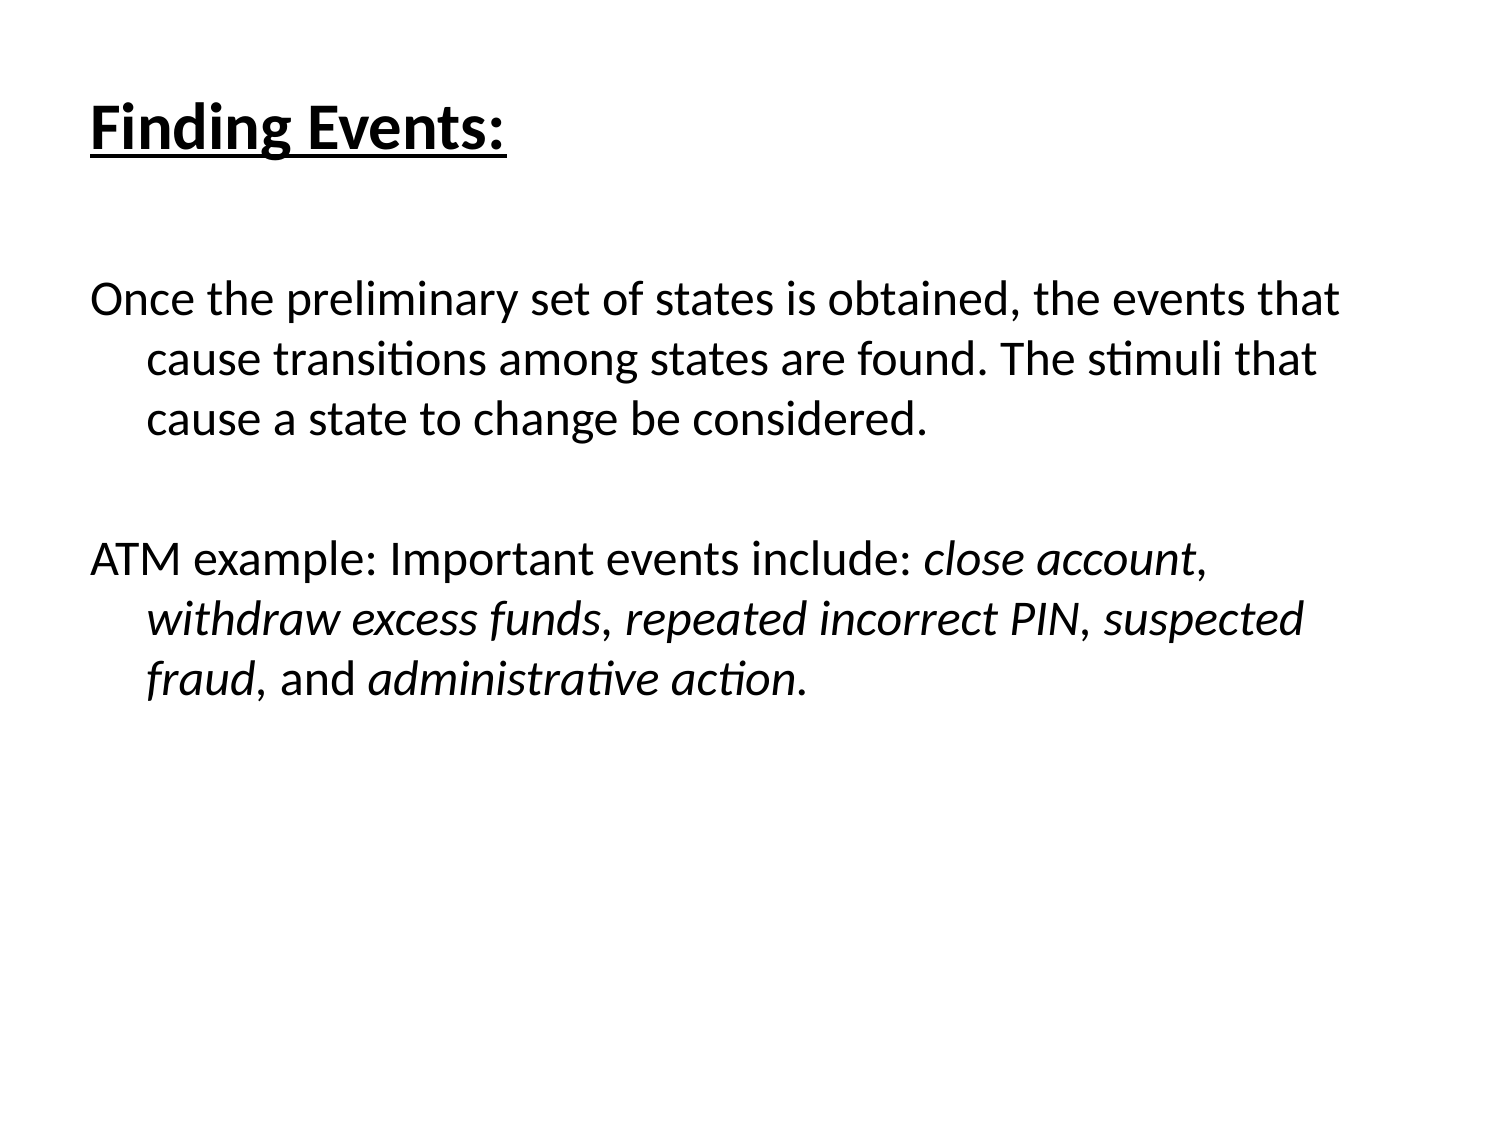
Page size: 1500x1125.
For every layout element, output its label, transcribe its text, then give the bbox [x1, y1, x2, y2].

list Finding Events: Once the preliminary set of states is obtained, the events that cause transitions among states are found. The stimuli that cause a state to change be considered. ATM example: Important events include: close account, withdraw excess funds, repeated incorrect PIN, suspected fraud, and administrative action. [75, 75, 1425, 1005]
